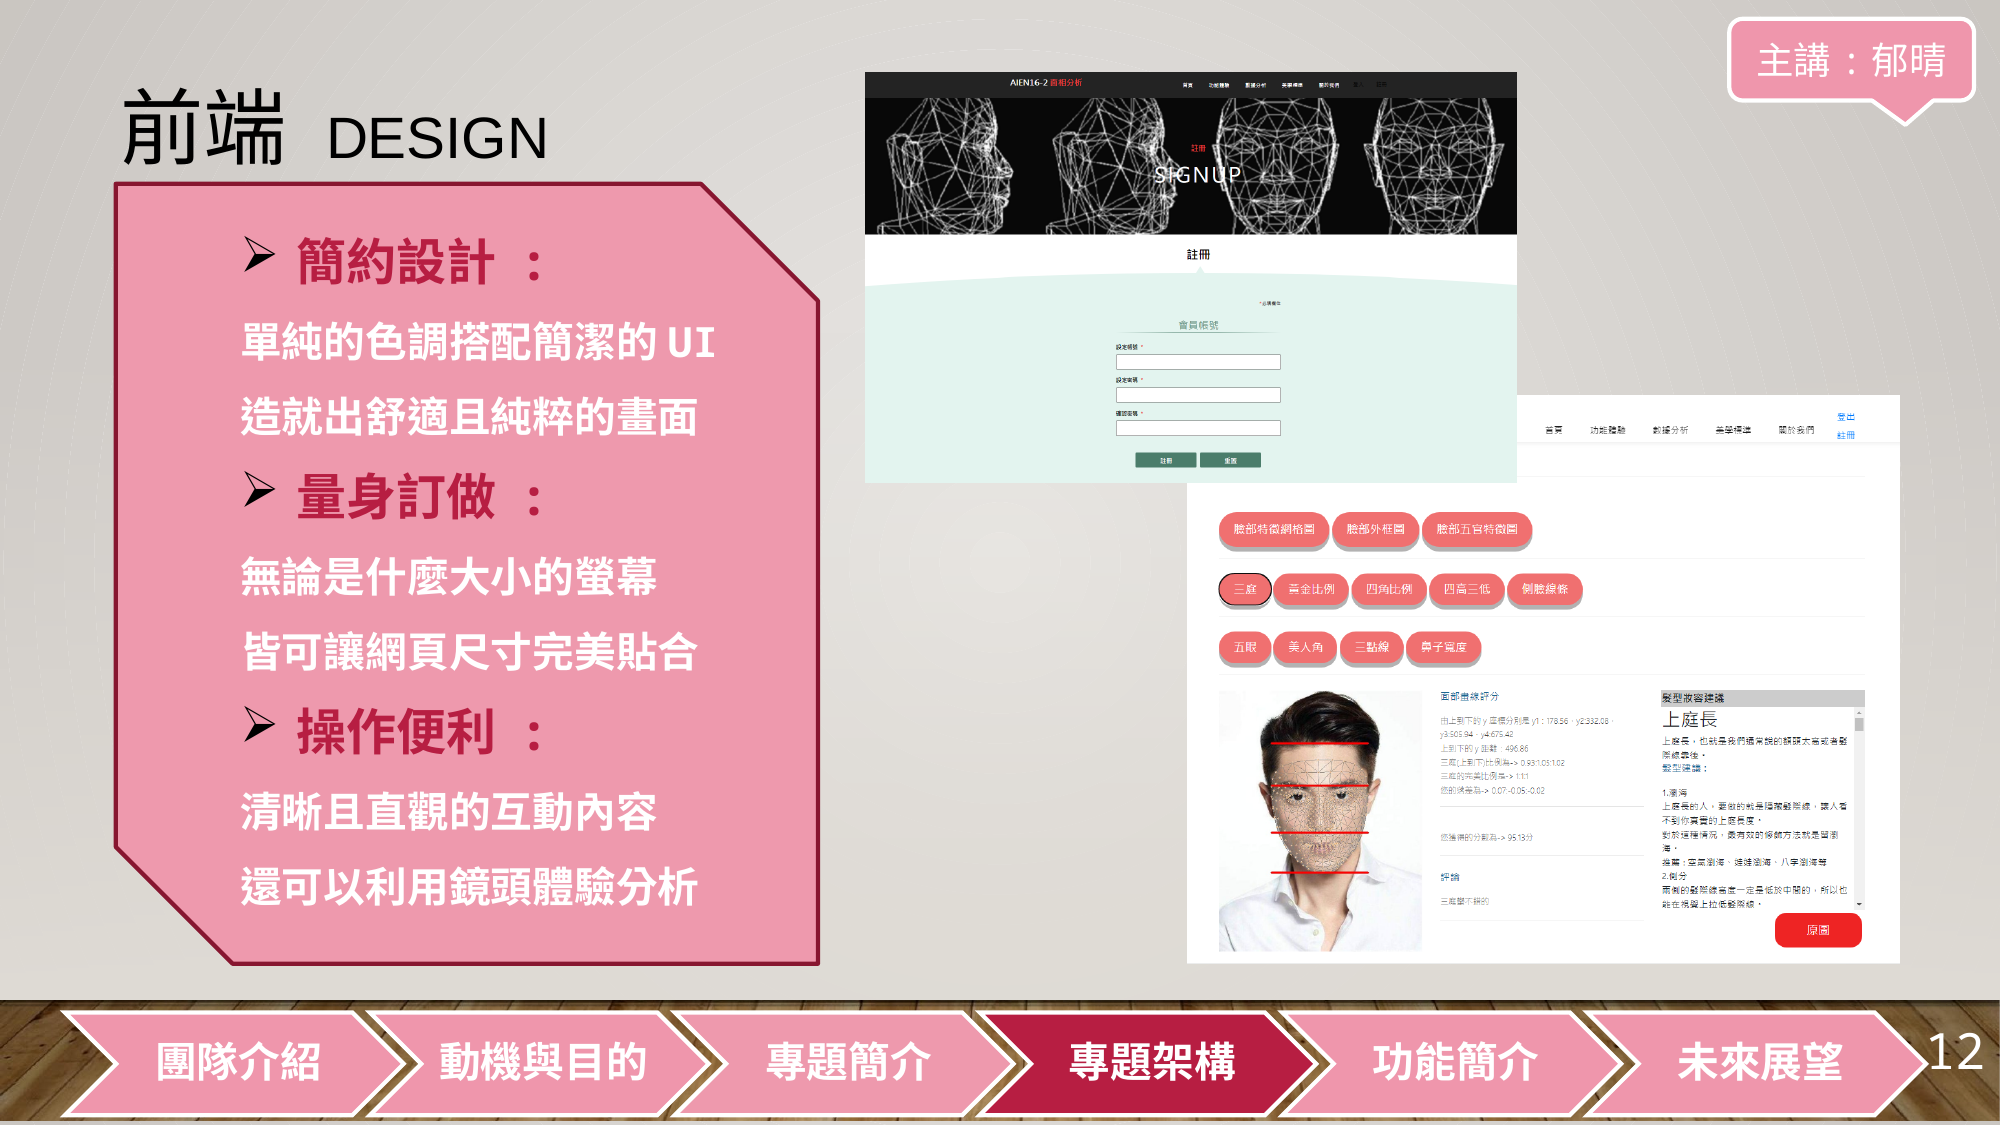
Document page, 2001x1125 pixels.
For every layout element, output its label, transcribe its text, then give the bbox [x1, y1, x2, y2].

text_box 前端 DESIGN [106, 17, 702, 183]
text_box 簡約設計 : 單純的色調搭配簡潔的UI 造就出舒適且純粹的畫面 量身訂做 : 無論是什麼大小的螢幕 皆可讓網頁尺寸完美貼合 操作便利 : 清晰且直觀的互動內容 還可以利用鏡頭體驗分析 [225, 222, 748, 919]
picture [865, 72, 1900, 964]
picture [0, 1000, 2000, 1121]
text_box [113, 181, 821, 966]
slide_number 12 [1927, 1011, 2000, 1095]
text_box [64, 1012, 1927, 1116]
text_box 主講:郁晴 [1729, 18, 1975, 125]
